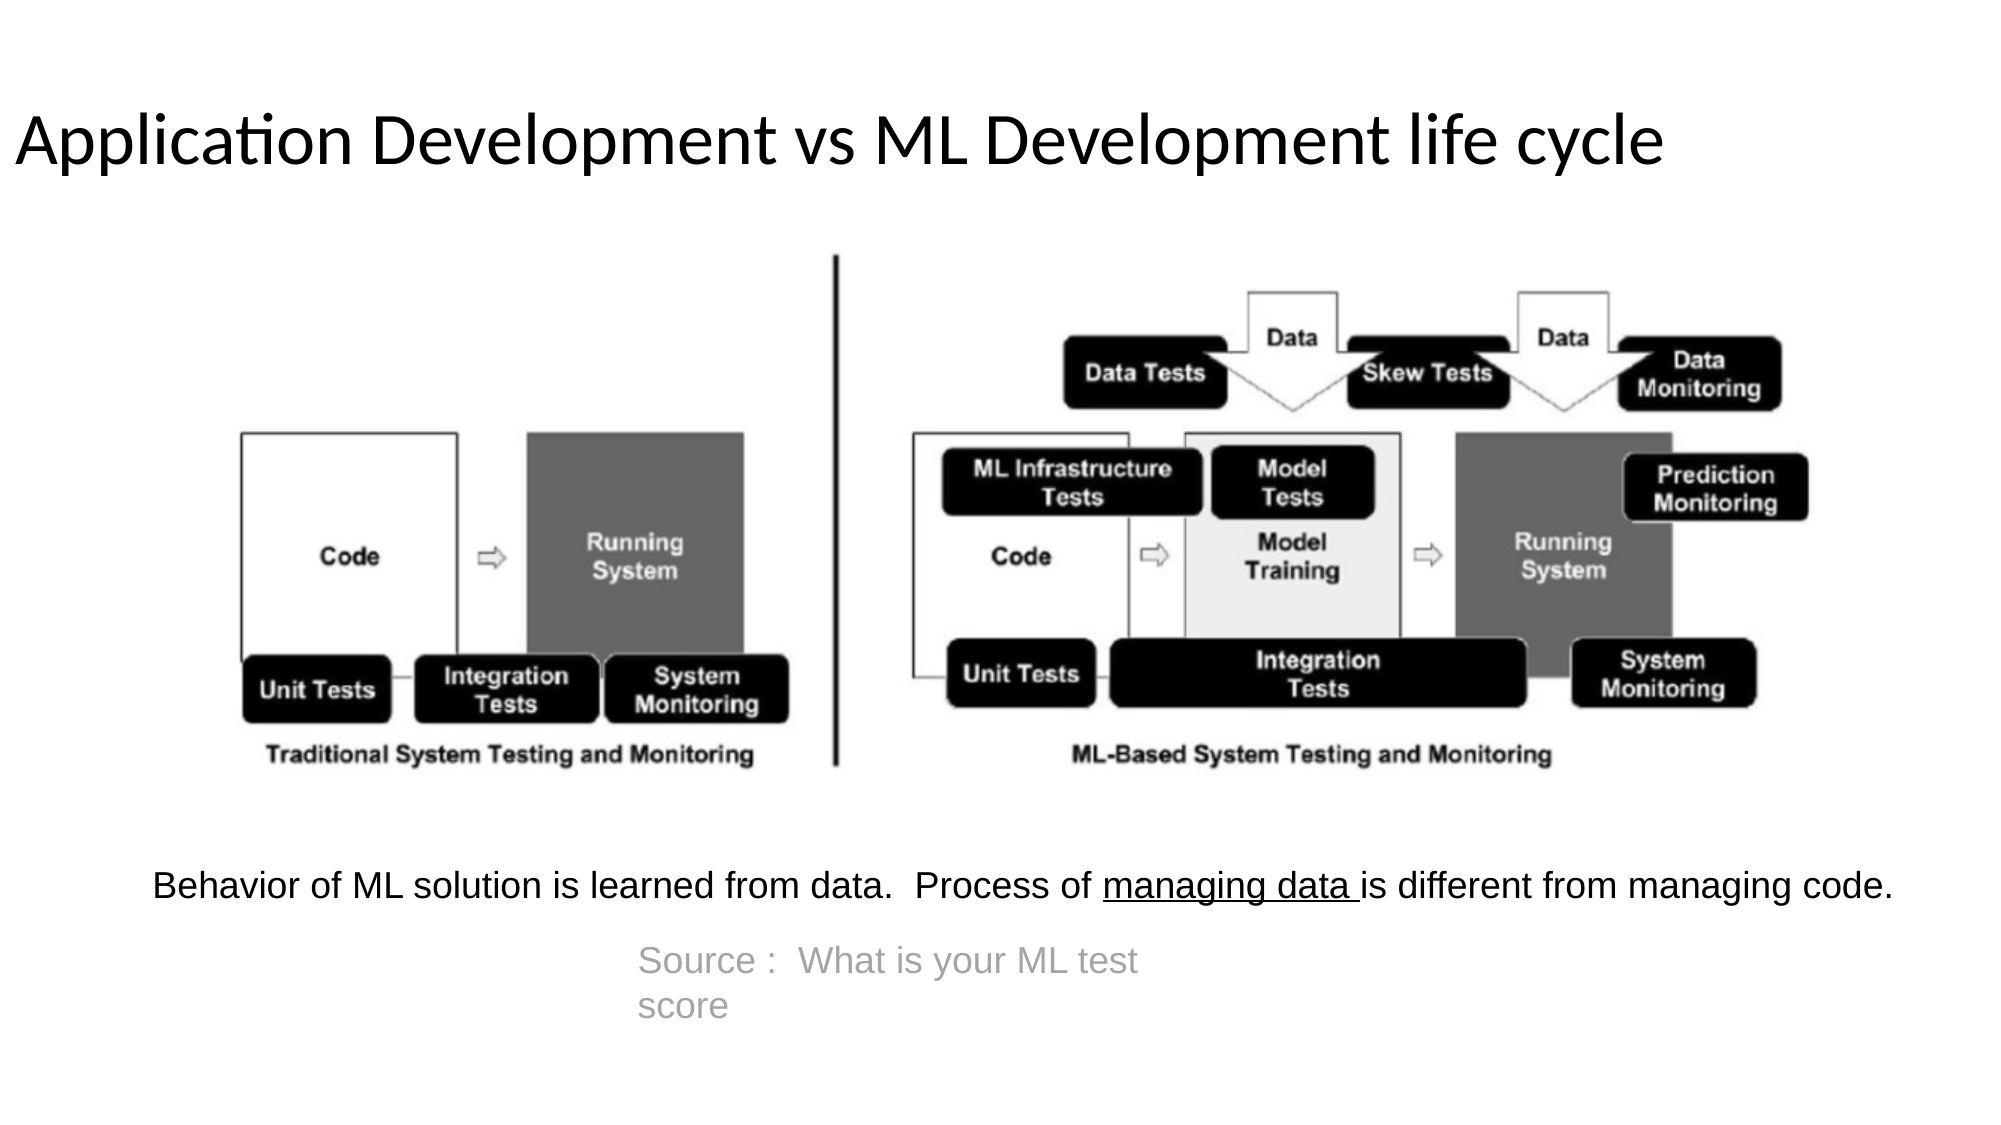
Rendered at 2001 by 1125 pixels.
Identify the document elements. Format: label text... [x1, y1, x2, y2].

title Application Development vs ML Development life cycle [0, 76, 1725, 188]
text_box Behavior of ML solution is learned from data. Process of managing data is different from managing code. [137, 853, 1929, 914]
picture [130, 223, 1863, 830]
text_box Source : What is your ML test score [622, 928, 1212, 1034]
